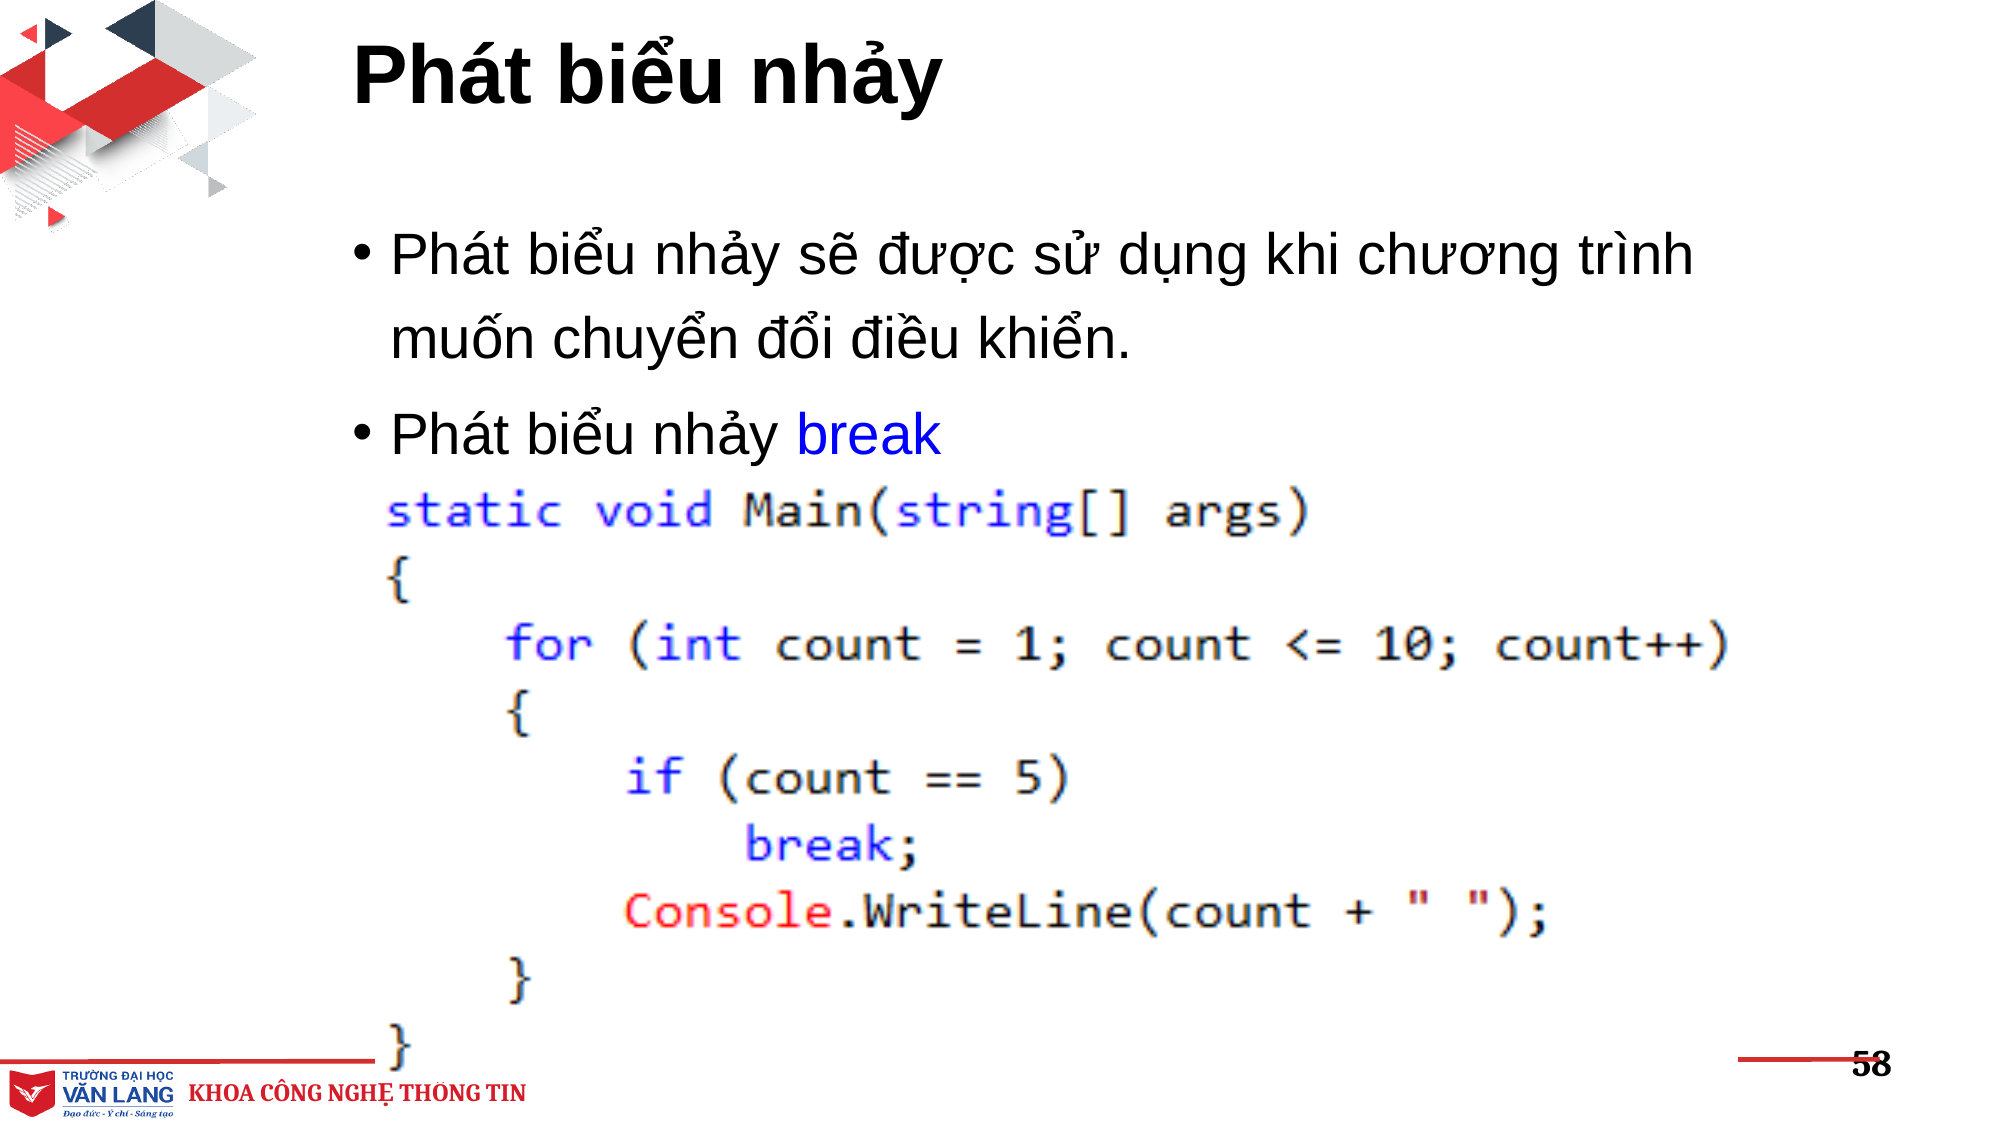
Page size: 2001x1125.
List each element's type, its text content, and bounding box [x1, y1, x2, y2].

picture [8, 1069, 173, 1118]
picture [0, 0, 256, 233]
title Phát biểu nhảy [337, 24, 1750, 140]
list Phát biểu nhảy sẽ được sử dụng khi chương trình muốn chuyển đổi điều khiển. Phát biểu nhảy break [337, 194, 1713, 1082]
picture [374, 474, 1738, 1082]
